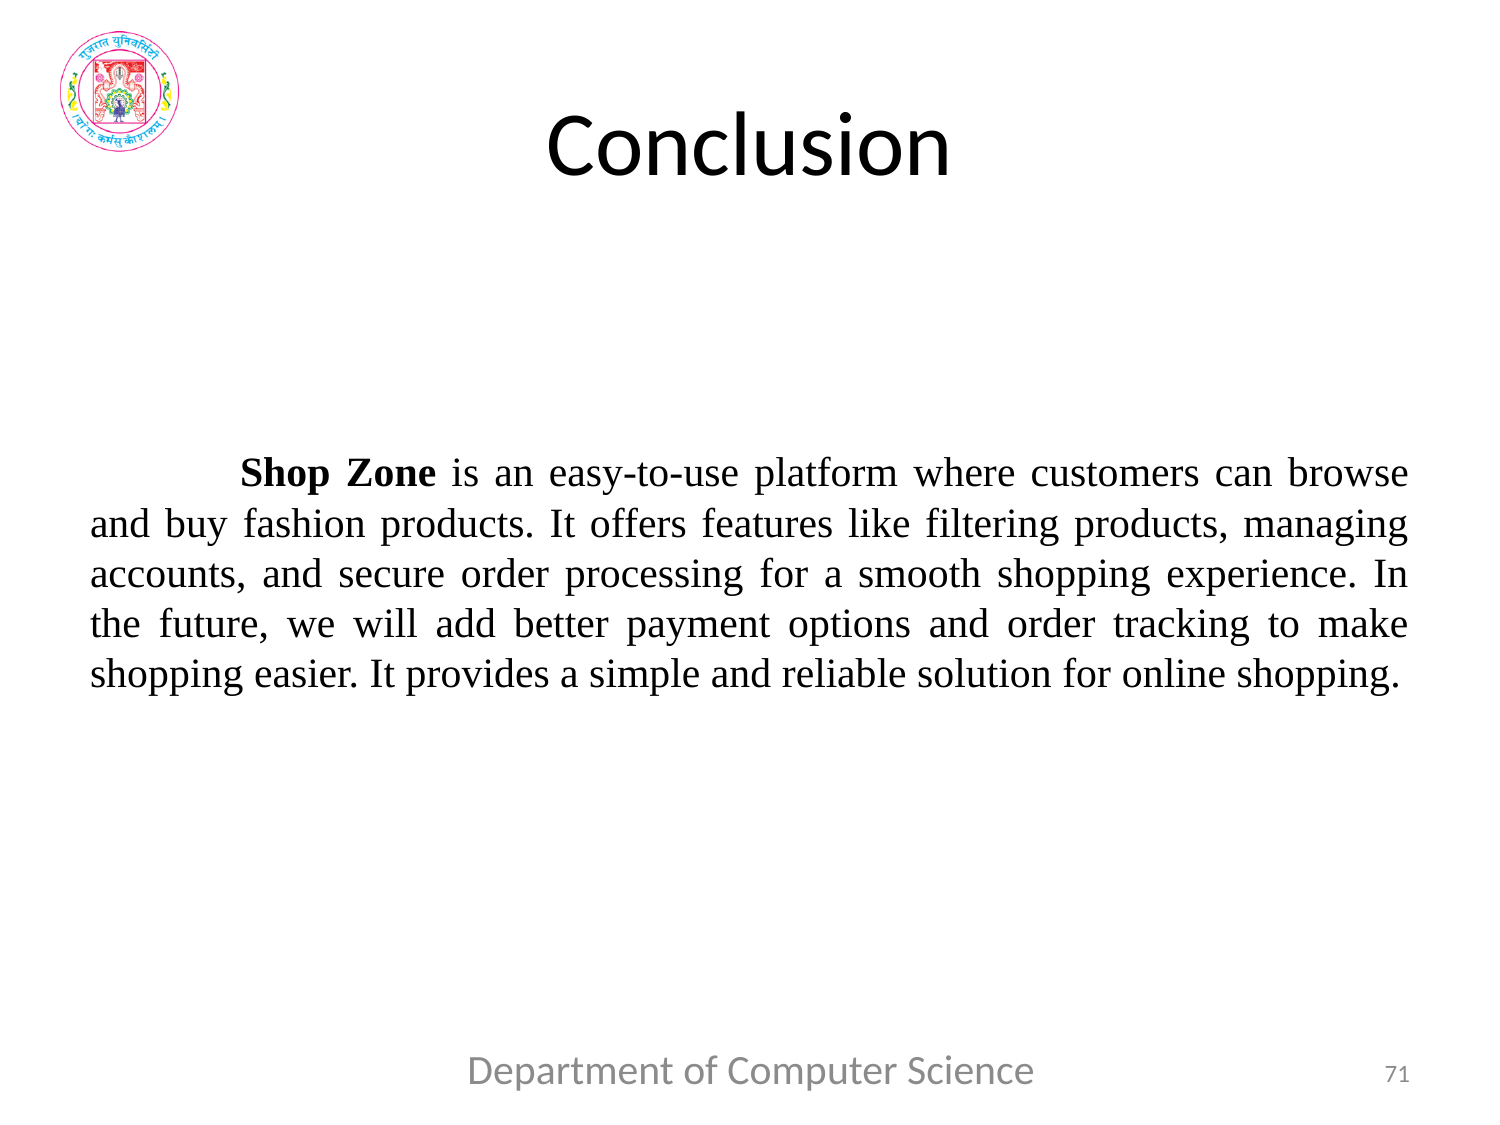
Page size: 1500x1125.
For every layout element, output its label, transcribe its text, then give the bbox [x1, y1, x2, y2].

footer Department of Computer Science [425, 1037, 1088, 1098]
list Shop Zone is an easy-to-use platform where customers can browse and buy fashion products. It offers features like filtering products, managing accounts, and secure order processing for a smooth shopping experience. In the future, we will add better payment options and order tracking to make shopping easier. It provides a simple and reliable solution for online shopping. [75, 262, 1425, 1005]
title Conclusion [75, 45, 1425, 233]
picture [50, 24, 188, 157]
slide_number 71 [1074, 1042, 1425, 1103]
